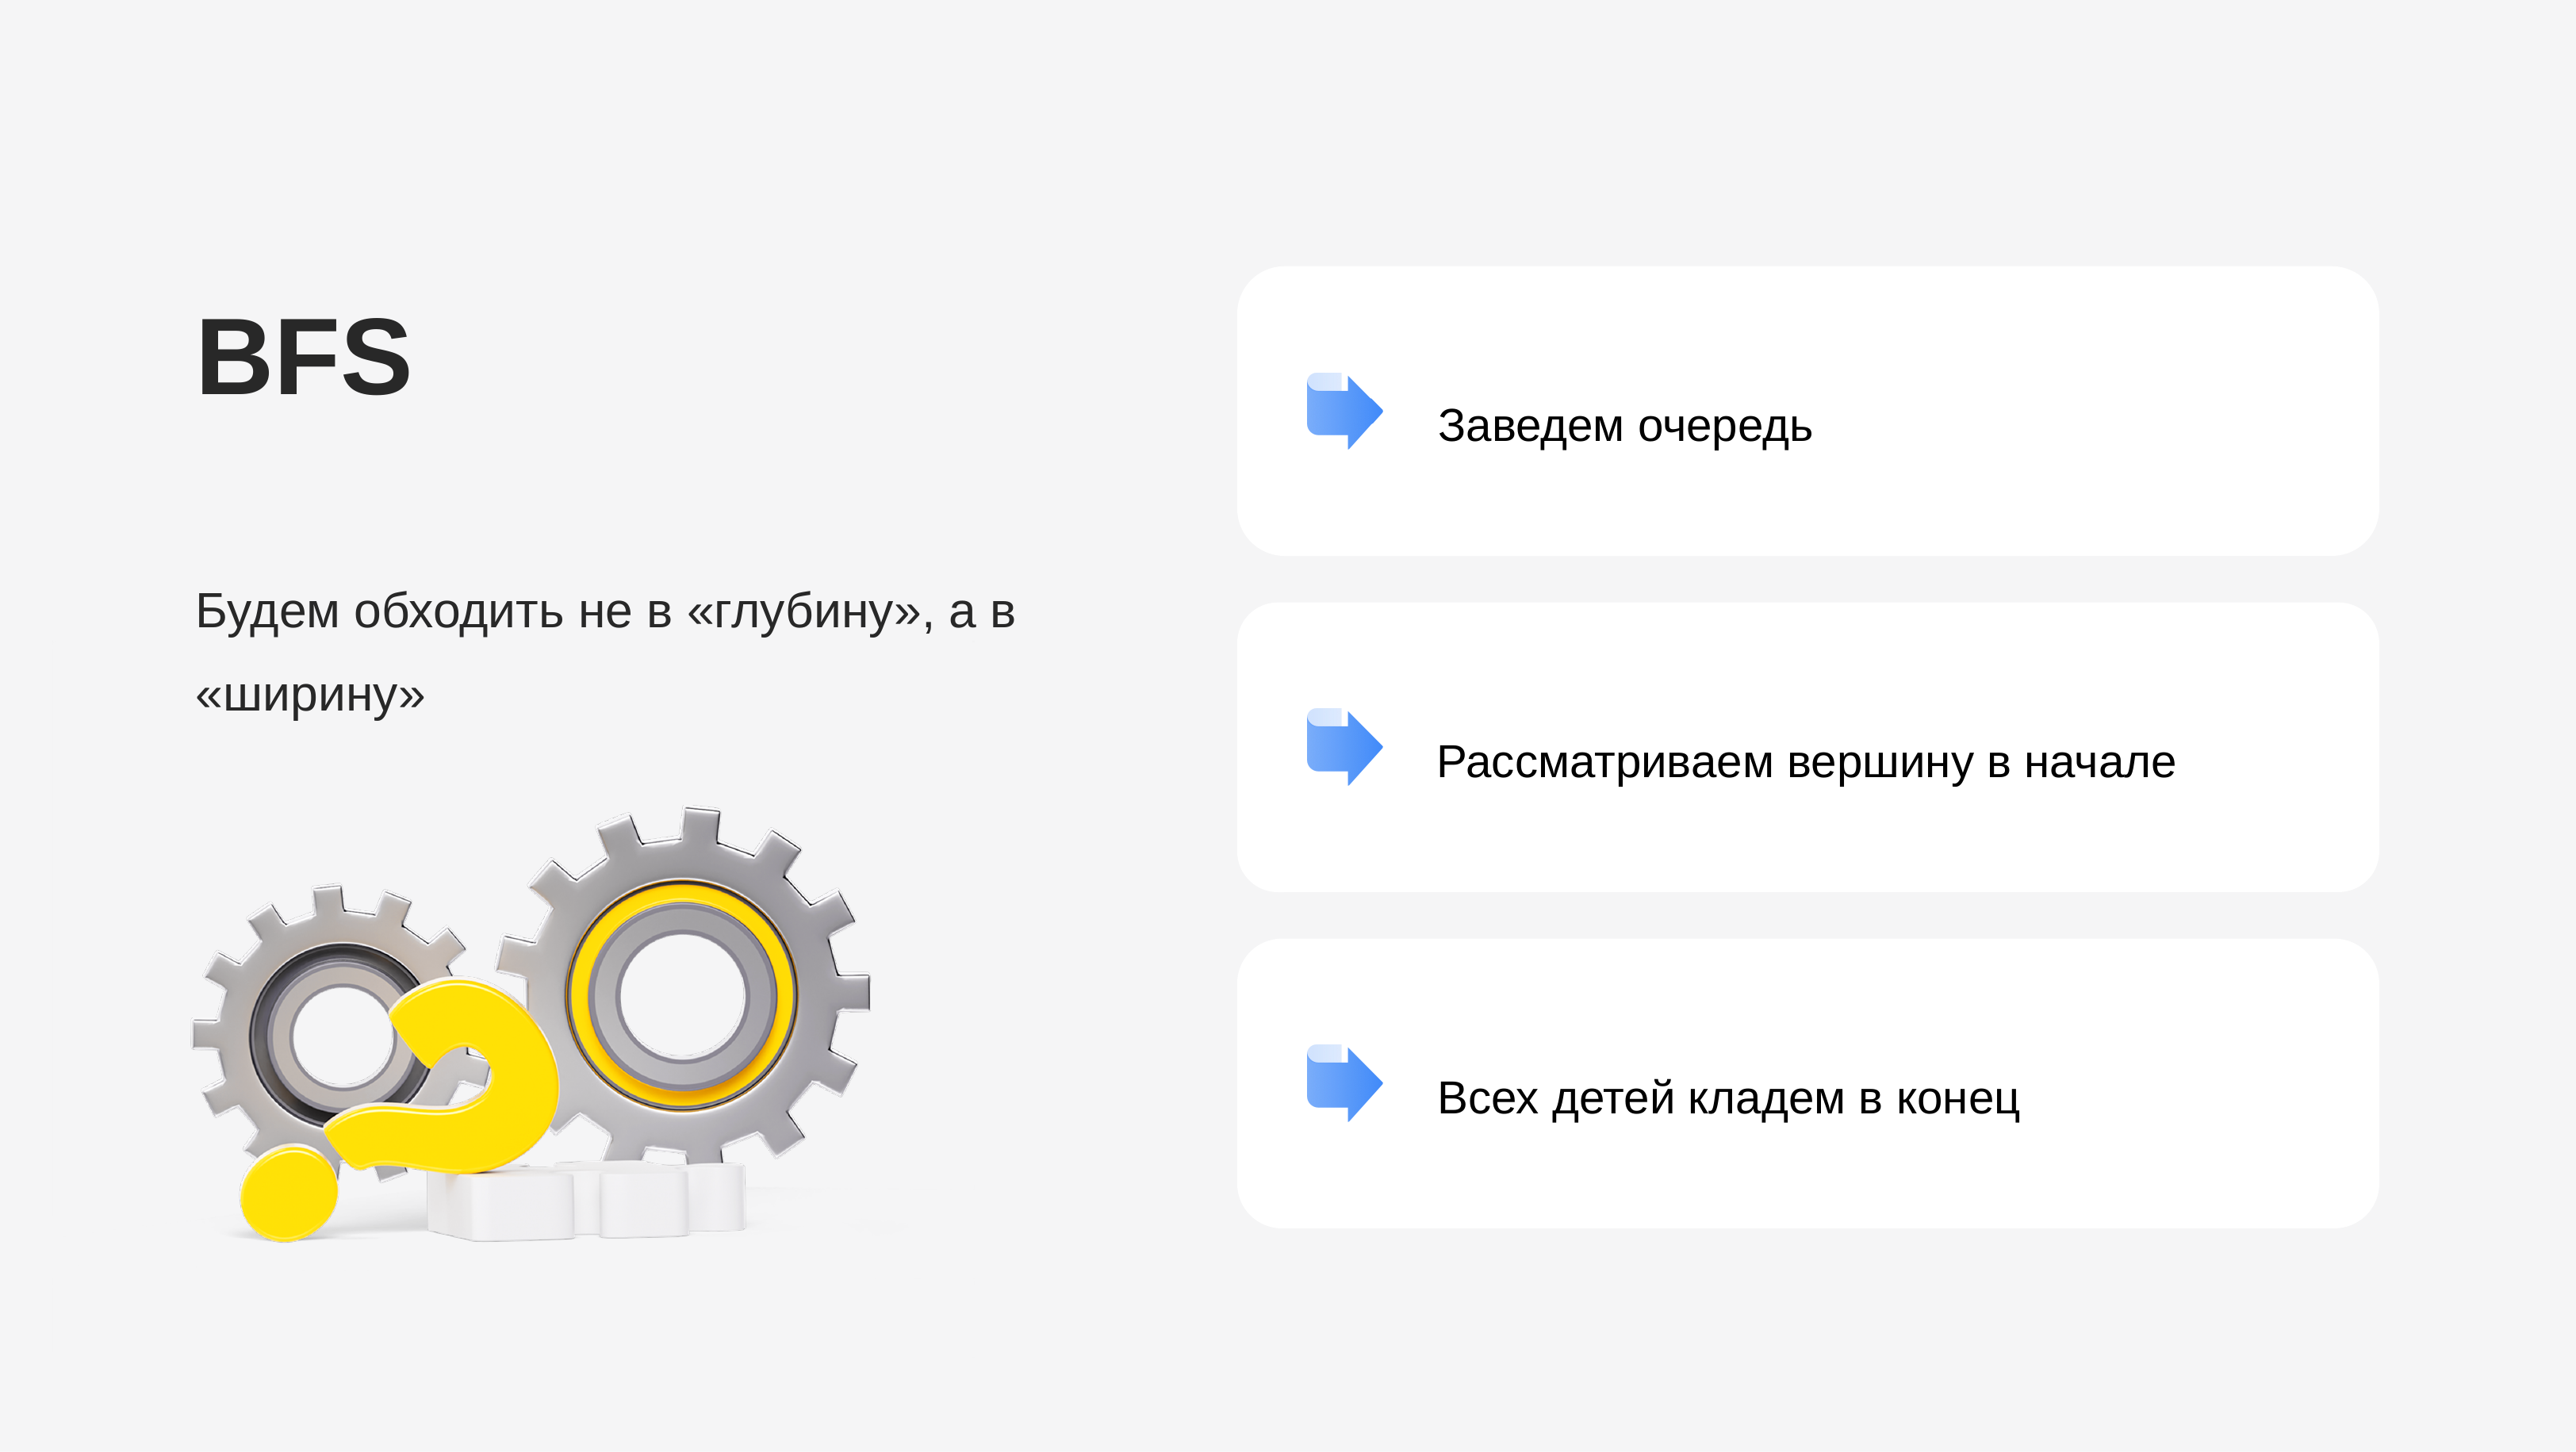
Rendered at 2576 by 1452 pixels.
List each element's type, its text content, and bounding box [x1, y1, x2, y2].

picture [1307, 1044, 1383, 1122]
text_box Рассматриваем вершину в начале [1236, 602, 2379, 893]
picture [1307, 372, 1383, 450]
text_box Всех детей кладем в конец [1236, 938, 2379, 1228]
text_box Будем обходить не в «глубину», а в «ширину» [195, 548, 1133, 727]
picture [0, 641, 1067, 1358]
text_box Заведем очередь [1236, 266, 2379, 557]
text_box BFS [195, 266, 1105, 417]
picture [1307, 708, 1383, 787]
